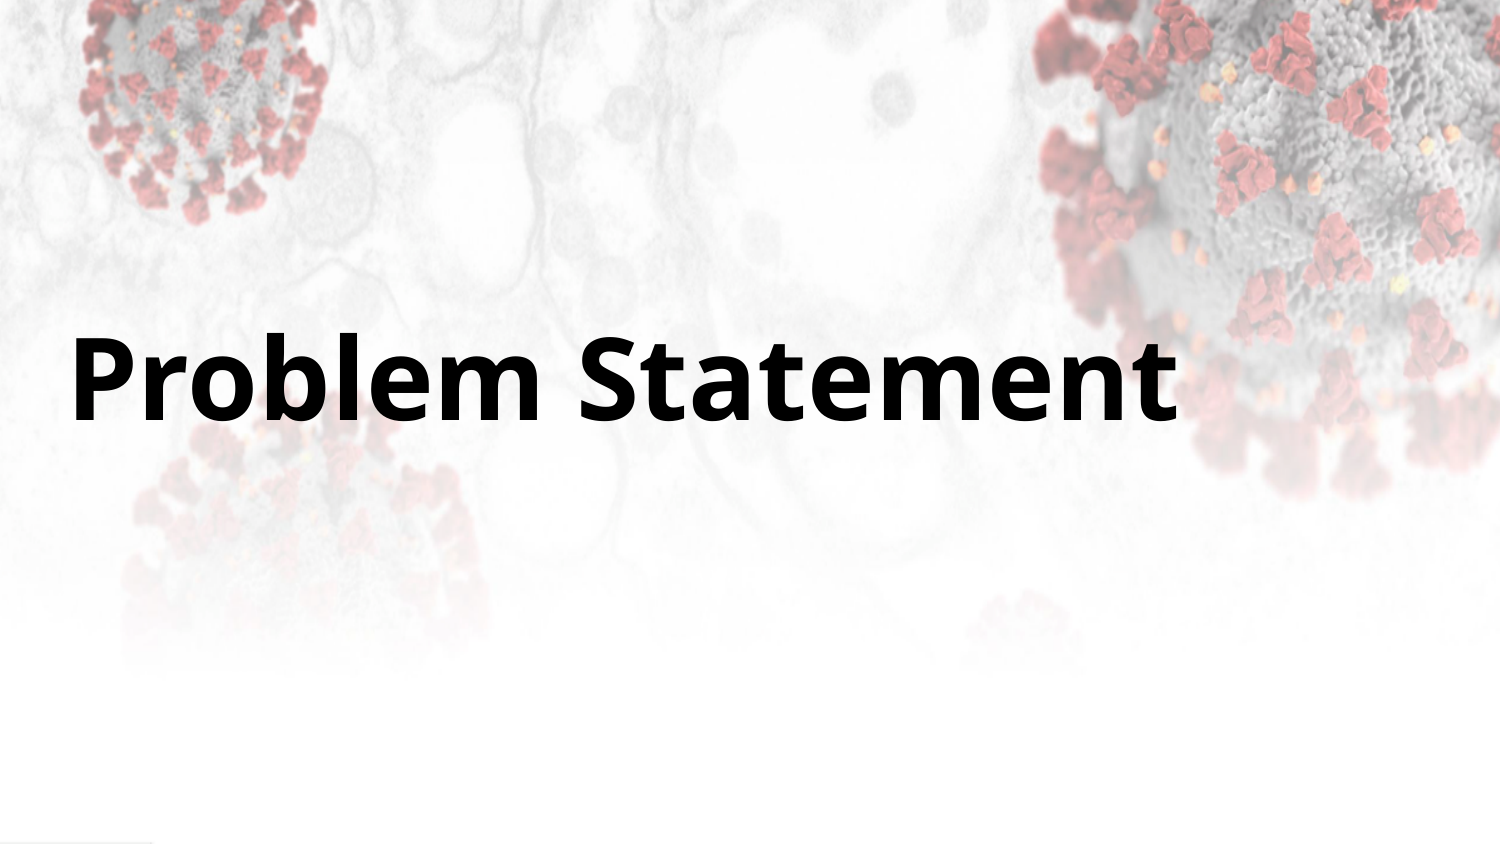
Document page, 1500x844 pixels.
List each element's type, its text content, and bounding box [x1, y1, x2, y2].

picture [0, 0, 1500, 844]
title Problem Statement [51, 259, 1449, 459]
